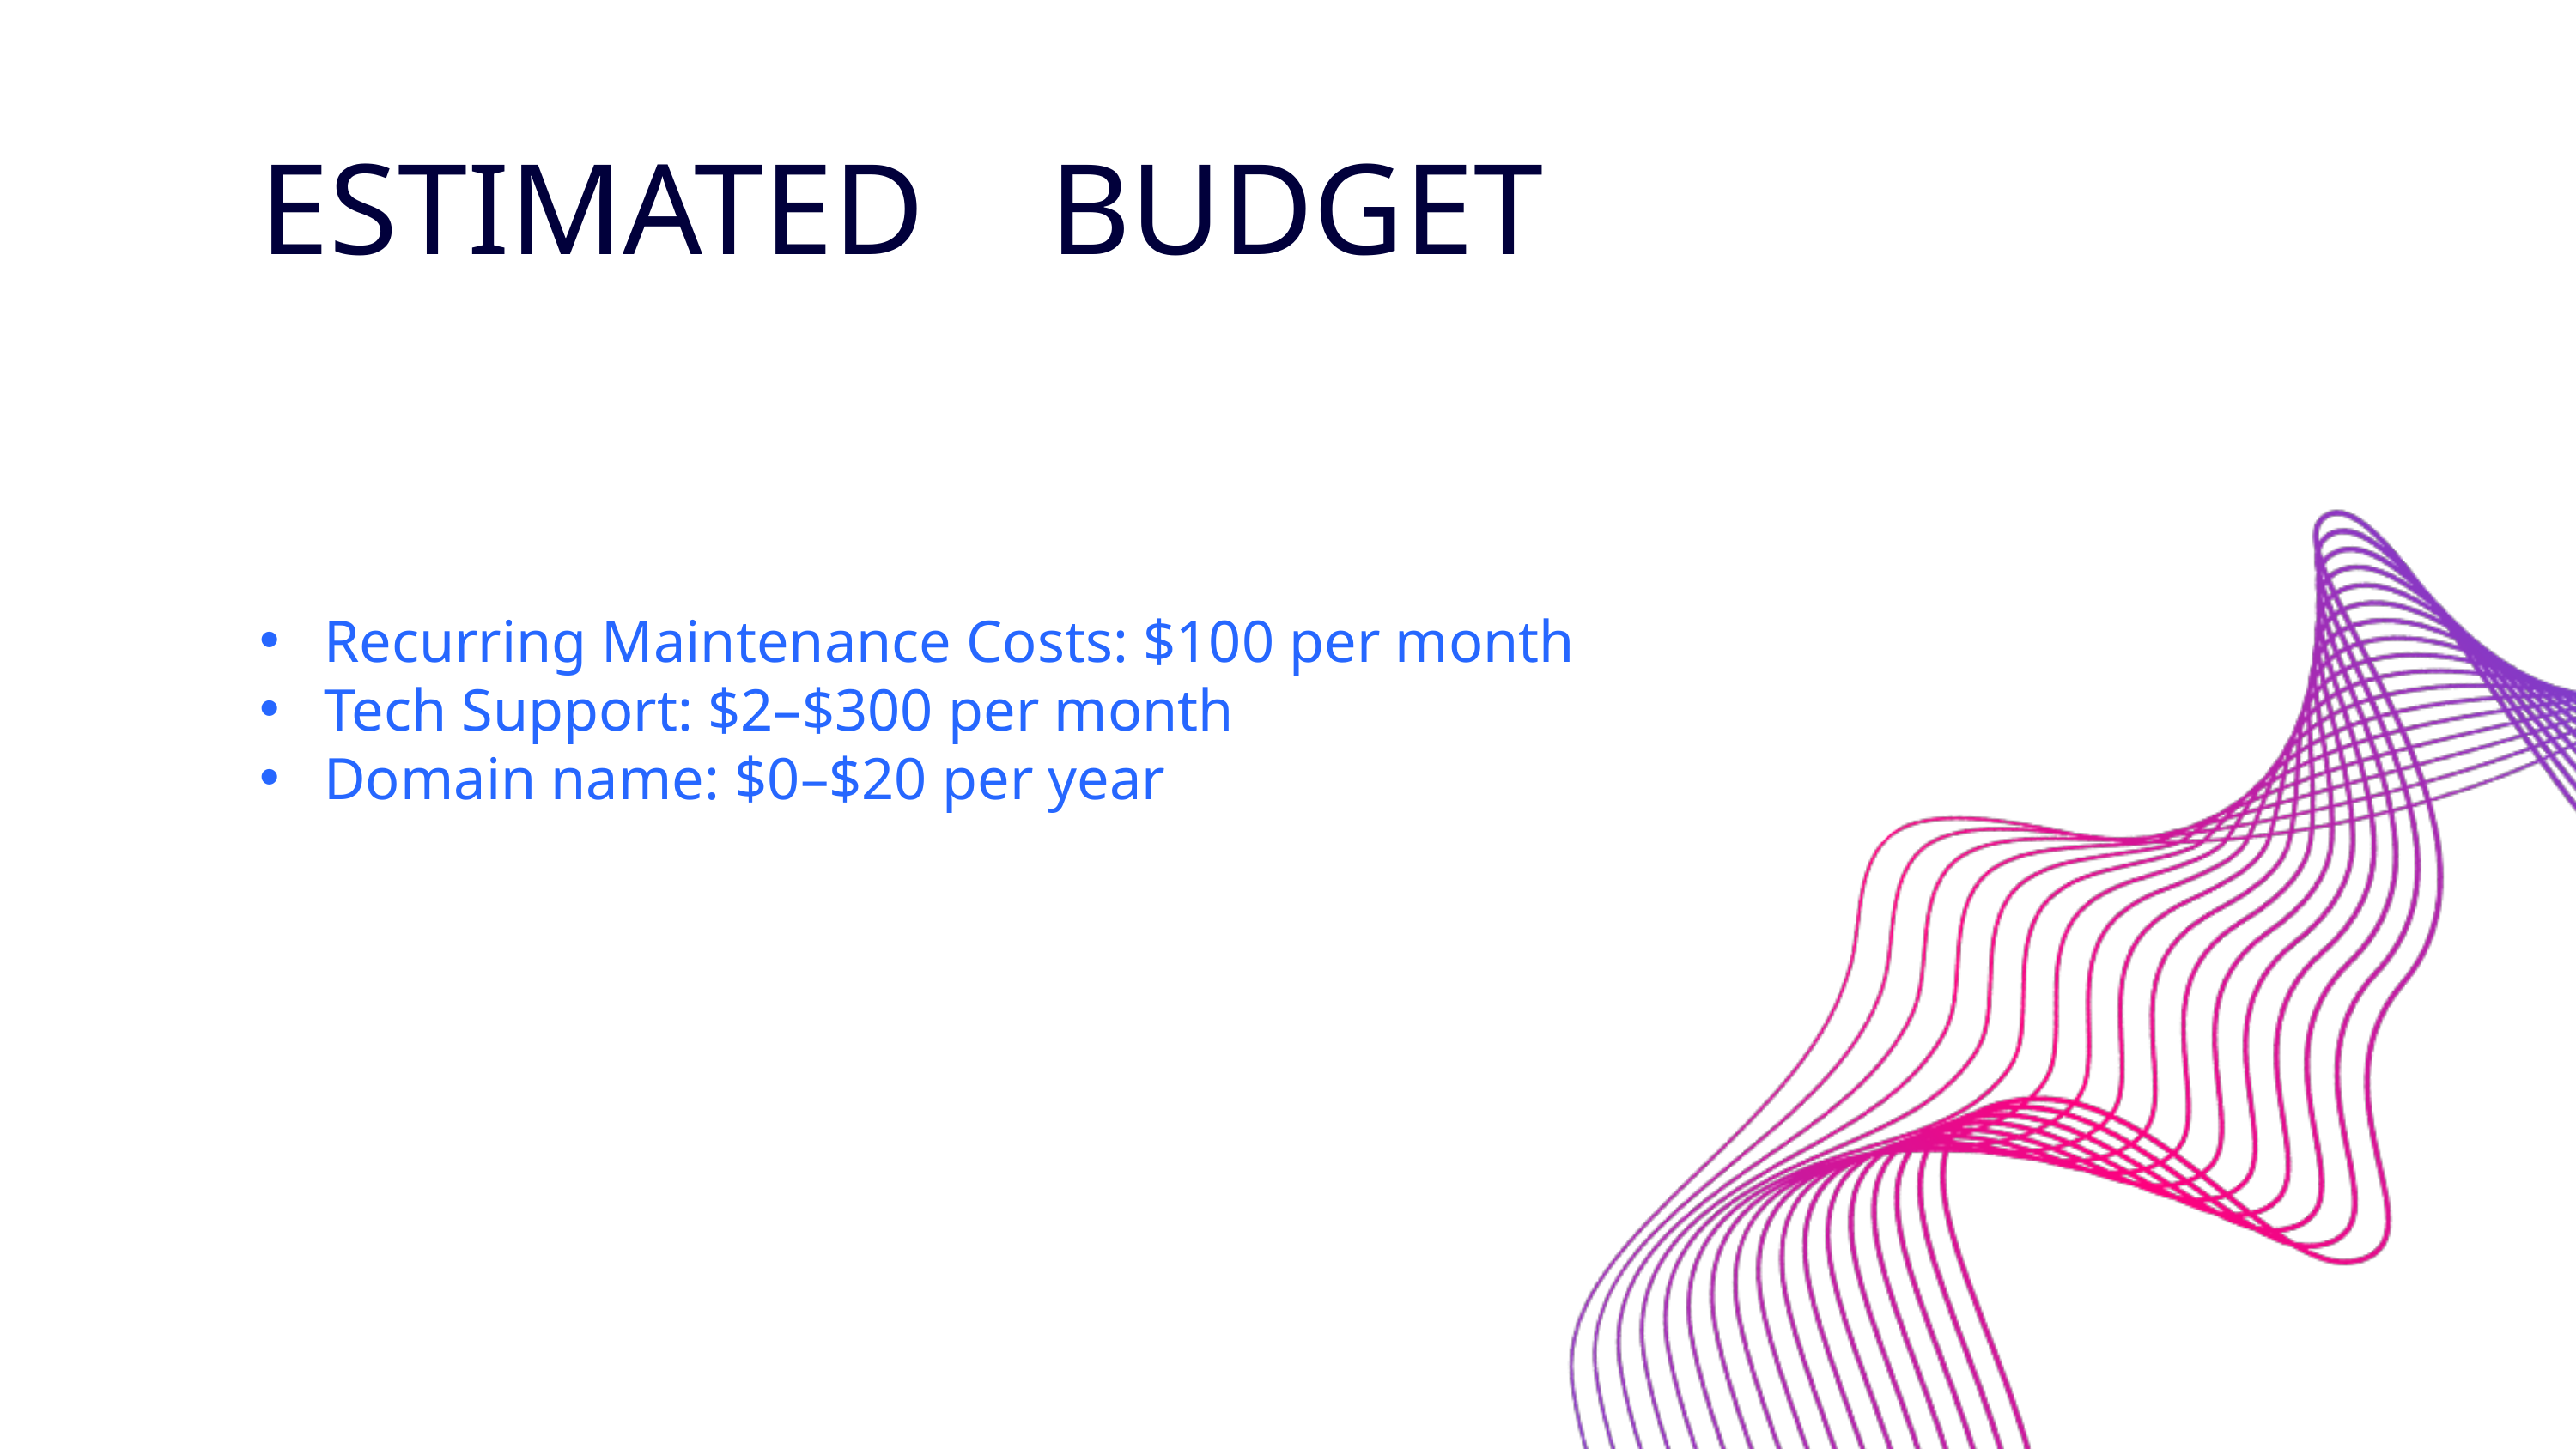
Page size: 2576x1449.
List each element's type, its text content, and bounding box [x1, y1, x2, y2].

text_box ESTIMATED BUDGET [246, 123, 1825, 287]
text_box Recurring Maintenance Costs: $100 per month Tech Support: $2–$300 per month Domain name: $0–$20 per year [246, 598, 1674, 817]
picture [1037, 255, 2576, 1449]
